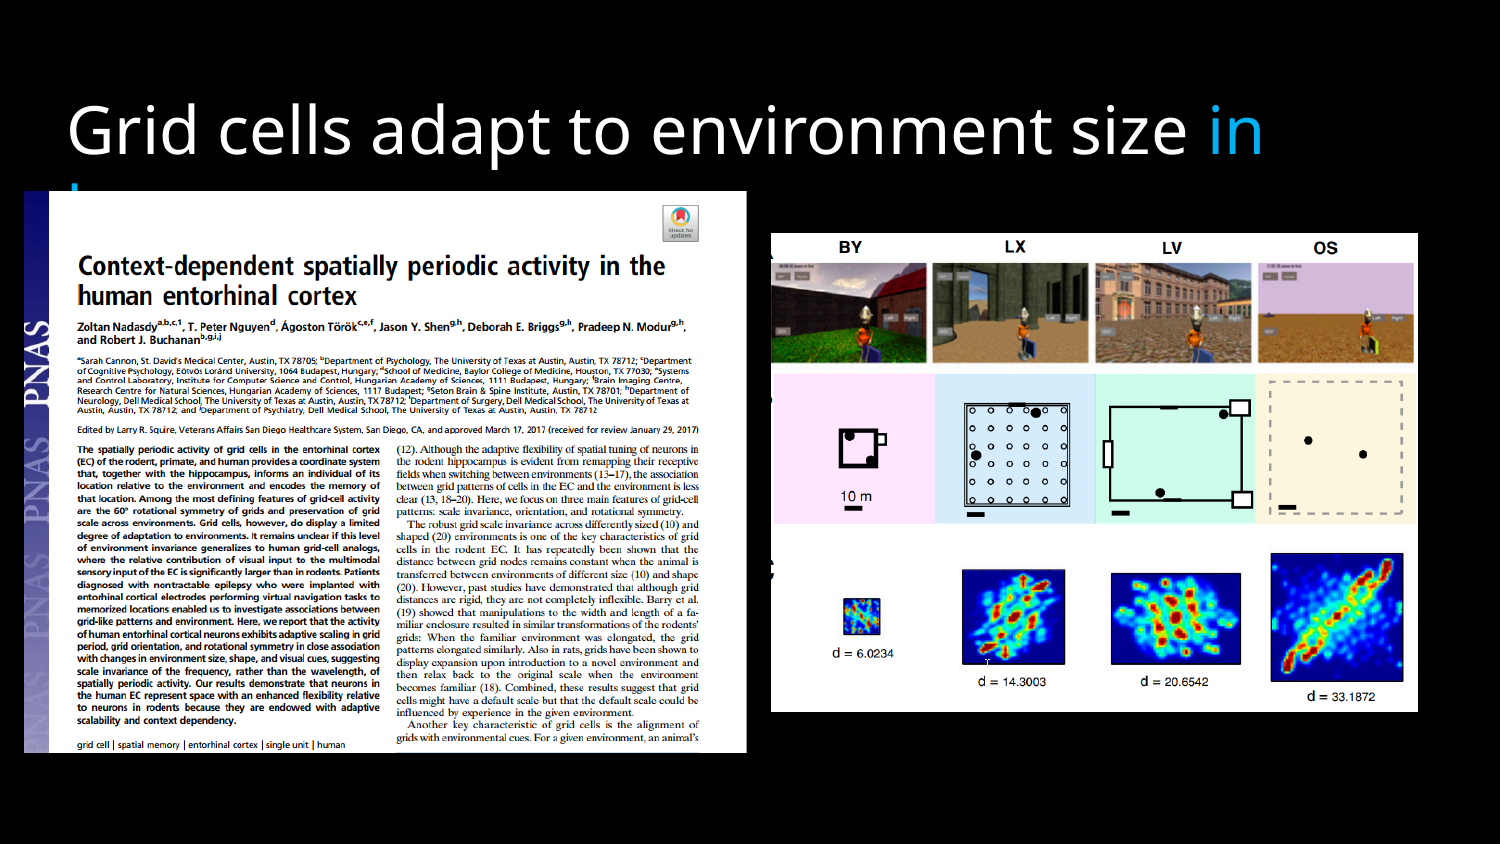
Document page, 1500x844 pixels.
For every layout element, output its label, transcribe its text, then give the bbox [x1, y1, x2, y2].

picture [24, 191, 747, 753]
picture [770, 232, 1418, 712]
title Grid cells adapt to environment size in humans [51, 72, 1449, 167]
